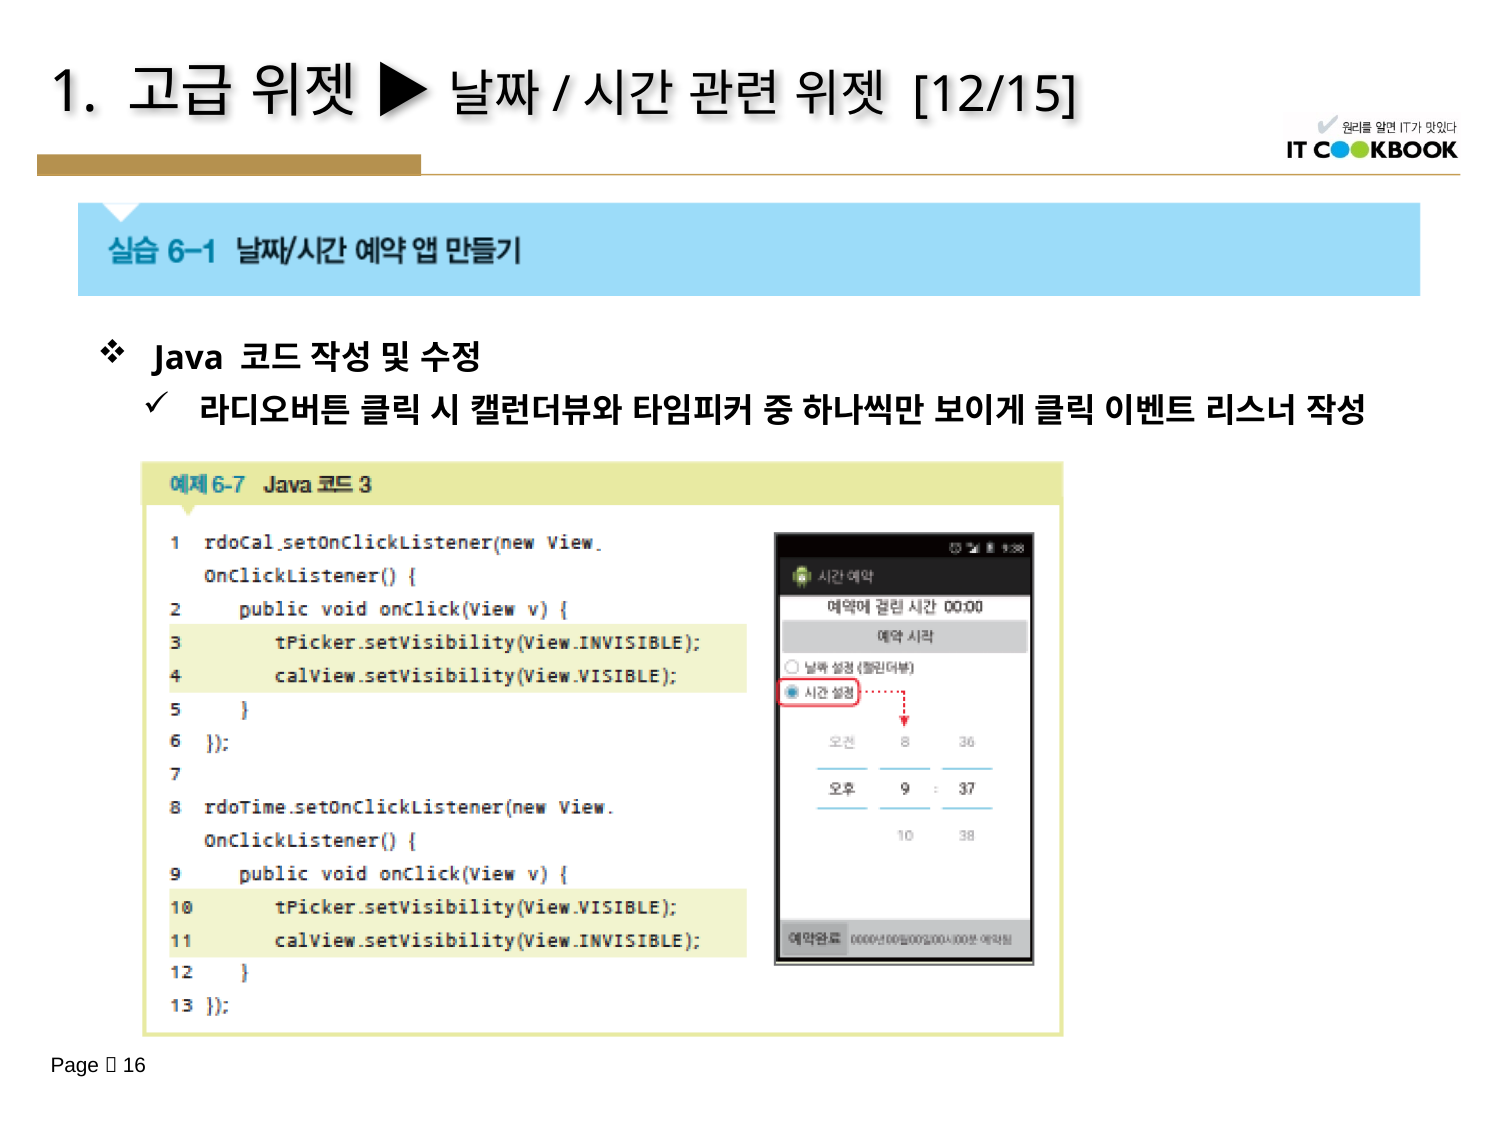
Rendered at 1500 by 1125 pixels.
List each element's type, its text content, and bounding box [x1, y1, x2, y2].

picture [134, 452, 1075, 1045]
list Java 코드 작성 및 수정 라디오버튼 클릭 시 캘런더뷰와 타임피커 중 하나씩만 보이게 클릭 이벤트 리스너 작성 [54, 335, 1500, 1051]
picture [1448, 112, 1461, 160]
picture [77, 199, 1423, 296]
title 1. 고급 위젯 ▶ 날짜/시간 관련 위젯 [12/15] [48, 53, 1448, 161]
